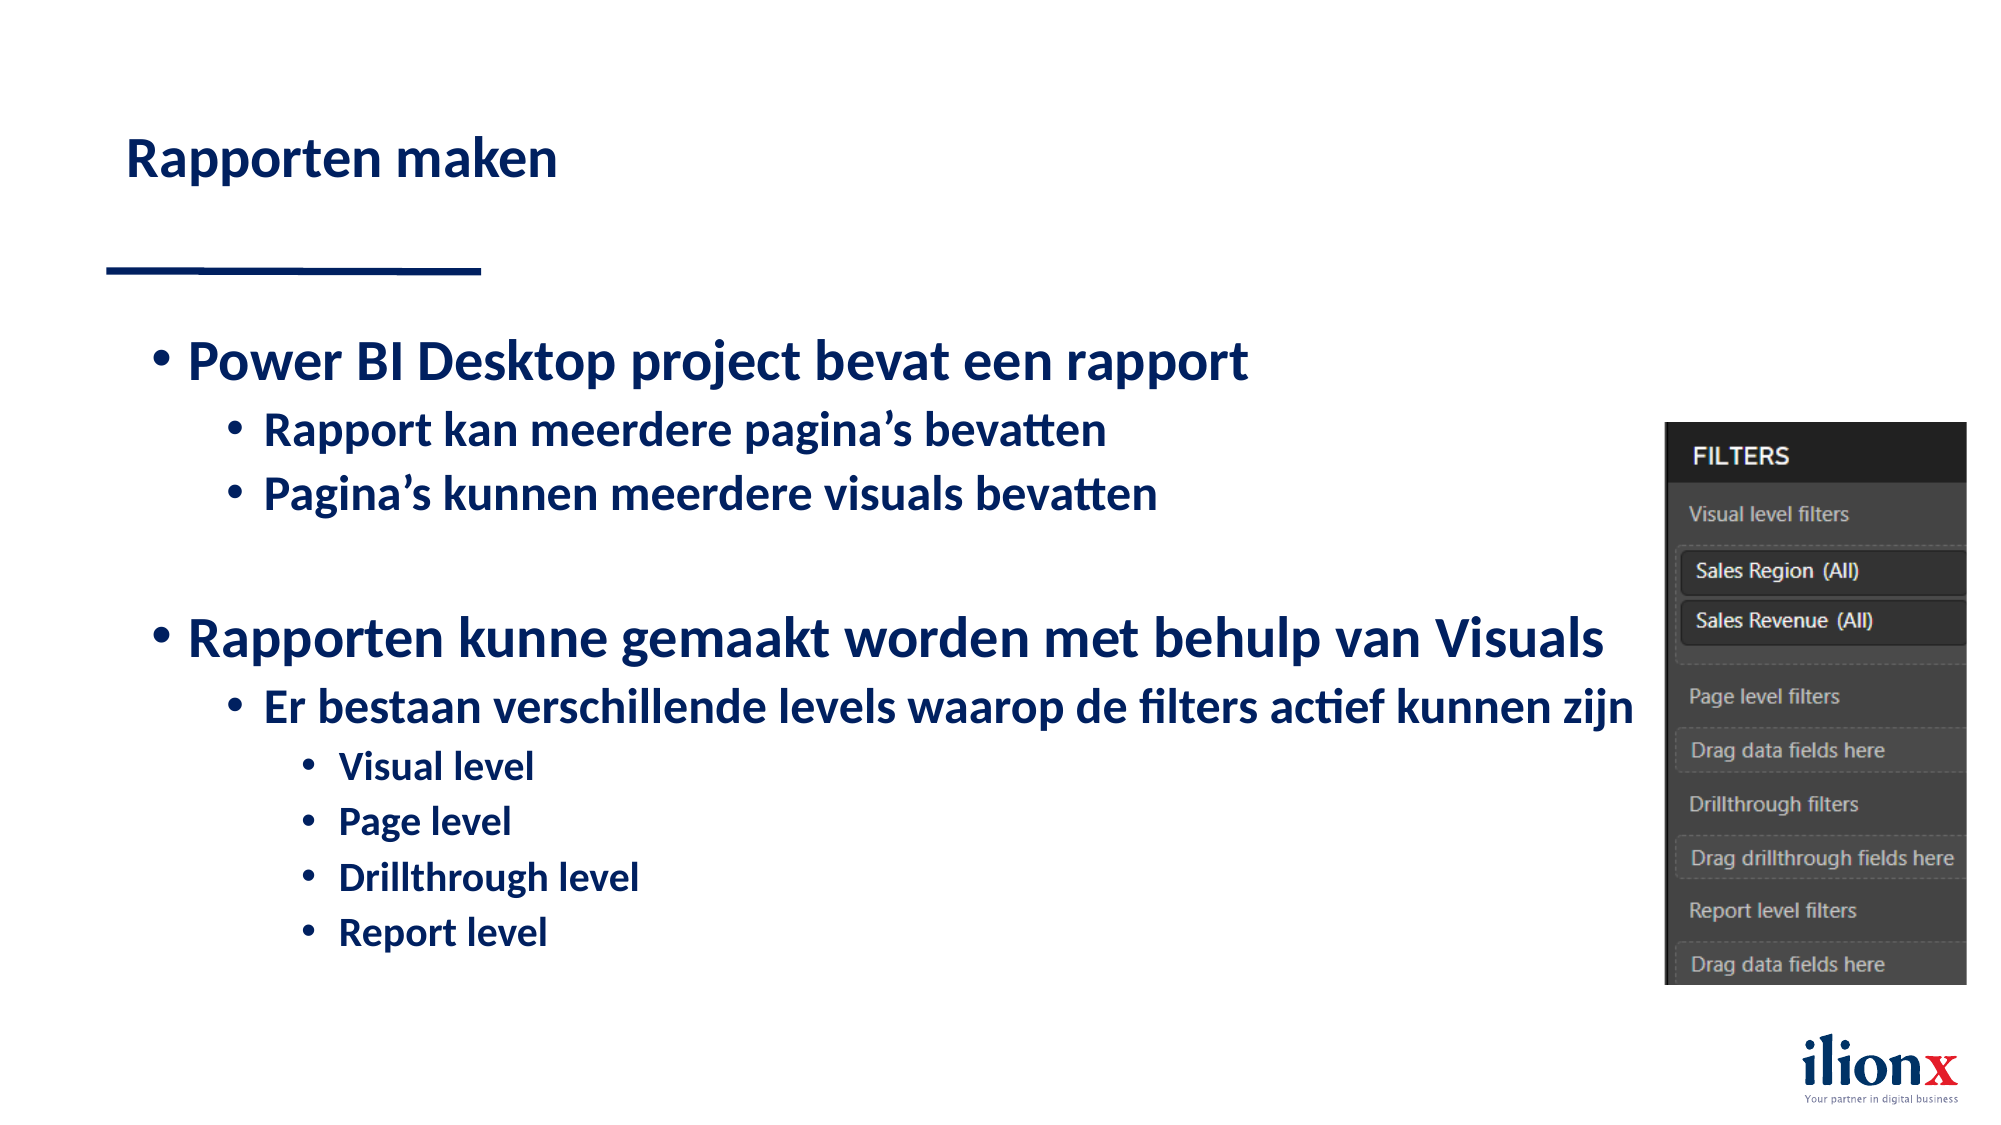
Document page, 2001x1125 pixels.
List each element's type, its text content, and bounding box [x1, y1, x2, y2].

picture [1664, 422, 1967, 985]
text_box [830, 0, 2000, 1013]
text_box Power BI Desktop project bevat een rapport Rapport kan meerdere pagina’s bevatten Pagina’s kunnen meerdere visuals bevatten Rapporten kunne gemaakt worden met behulp van Visuals Er bestaan verschillende levels waarop de filters actief kunnen zijn Visual level Page level Drillthrough level Report level [136, 322, 1862, 879]
title Rapporten maken [111, 49, 1837, 267]
